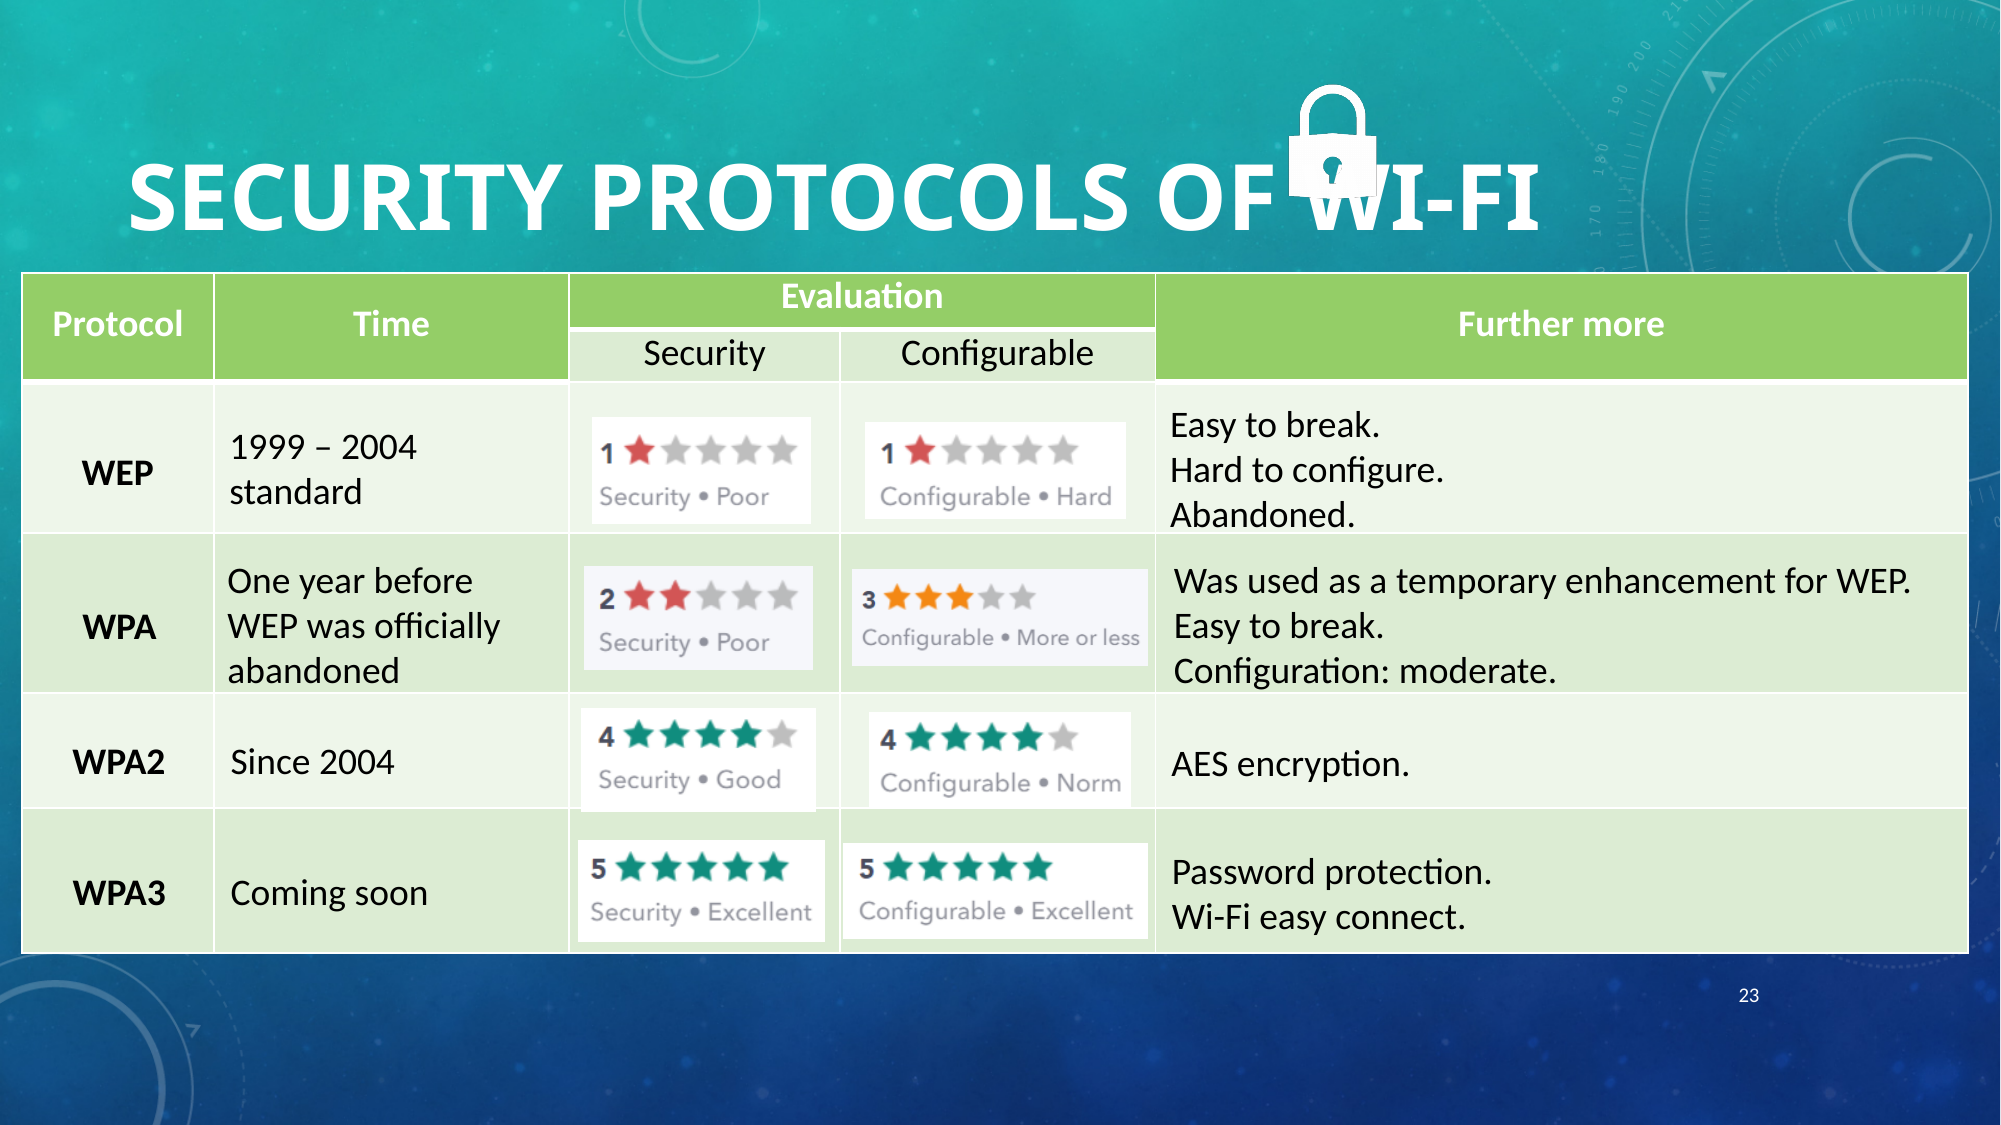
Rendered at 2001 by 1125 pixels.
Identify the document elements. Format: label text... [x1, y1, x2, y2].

table_cell [23, 534, 213, 692]
text_box One year before WEP was officially abandoned [212, 549, 528, 699]
table_cell [215, 385, 568, 532]
table_cell [23, 809, 213, 952]
text_box WPA [67, 595, 172, 655]
text_box Was used as a temporary enhancement for WEP. Easy to break. Configuration: moderate. [1159, 549, 1928, 699]
table_header Evaluation [570, 274, 1155, 327]
table_cell [1156, 694, 1967, 807]
text_box Since 2004 [215, 729, 411, 790]
table_cell [1156, 809, 1967, 952]
slide_number 23 [1684, 963, 1775, 1025]
table_cell [1156, 385, 1967, 532]
text_box WPA2 [57, 729, 181, 790]
table_cell [570, 534, 839, 692]
text_box WPA3 [57, 860, 181, 921]
table_cell [841, 694, 1155, 807]
text_box Password protection. Wi-Fi easy connect. [1157, 840, 1509, 945]
table_cell [841, 534, 1155, 692]
table_cell [570, 383, 839, 532]
text_box AES encryption. [1156, 731, 1426, 792]
picture [0, 0, 2001, 1125]
table_cell [841, 383, 1155, 532]
text_box Easy to break. Hard to configure. Abandoned. [1155, 392, 1485, 543]
table_cell Security [570, 332, 839, 381]
table_cell [1156, 534, 1967, 692]
table_header Further more [1156, 274, 1967, 379]
table_cell [23, 385, 213, 532]
table_cell [215, 694, 568, 807]
table_cell [570, 694, 839, 807]
table_header Time [215, 274, 568, 379]
table_cell [570, 809, 839, 952]
table_cell [215, 809, 568, 952]
table_cell Configurable [841, 332, 1155, 381]
table_cell [215, 534, 568, 692]
table_cell [23, 694, 213, 807]
table_header Protocol [23, 274, 213, 379]
text_box 1999 – 2004 standard [214, 415, 488, 520]
text_box WEP [66, 440, 172, 501]
text_box Coming soon [215, 860, 444, 921]
text_box SECURITY PROTOCOLs OF WI-FI [112, 99, 1775, 272]
table_cell [841, 809, 1155, 952]
